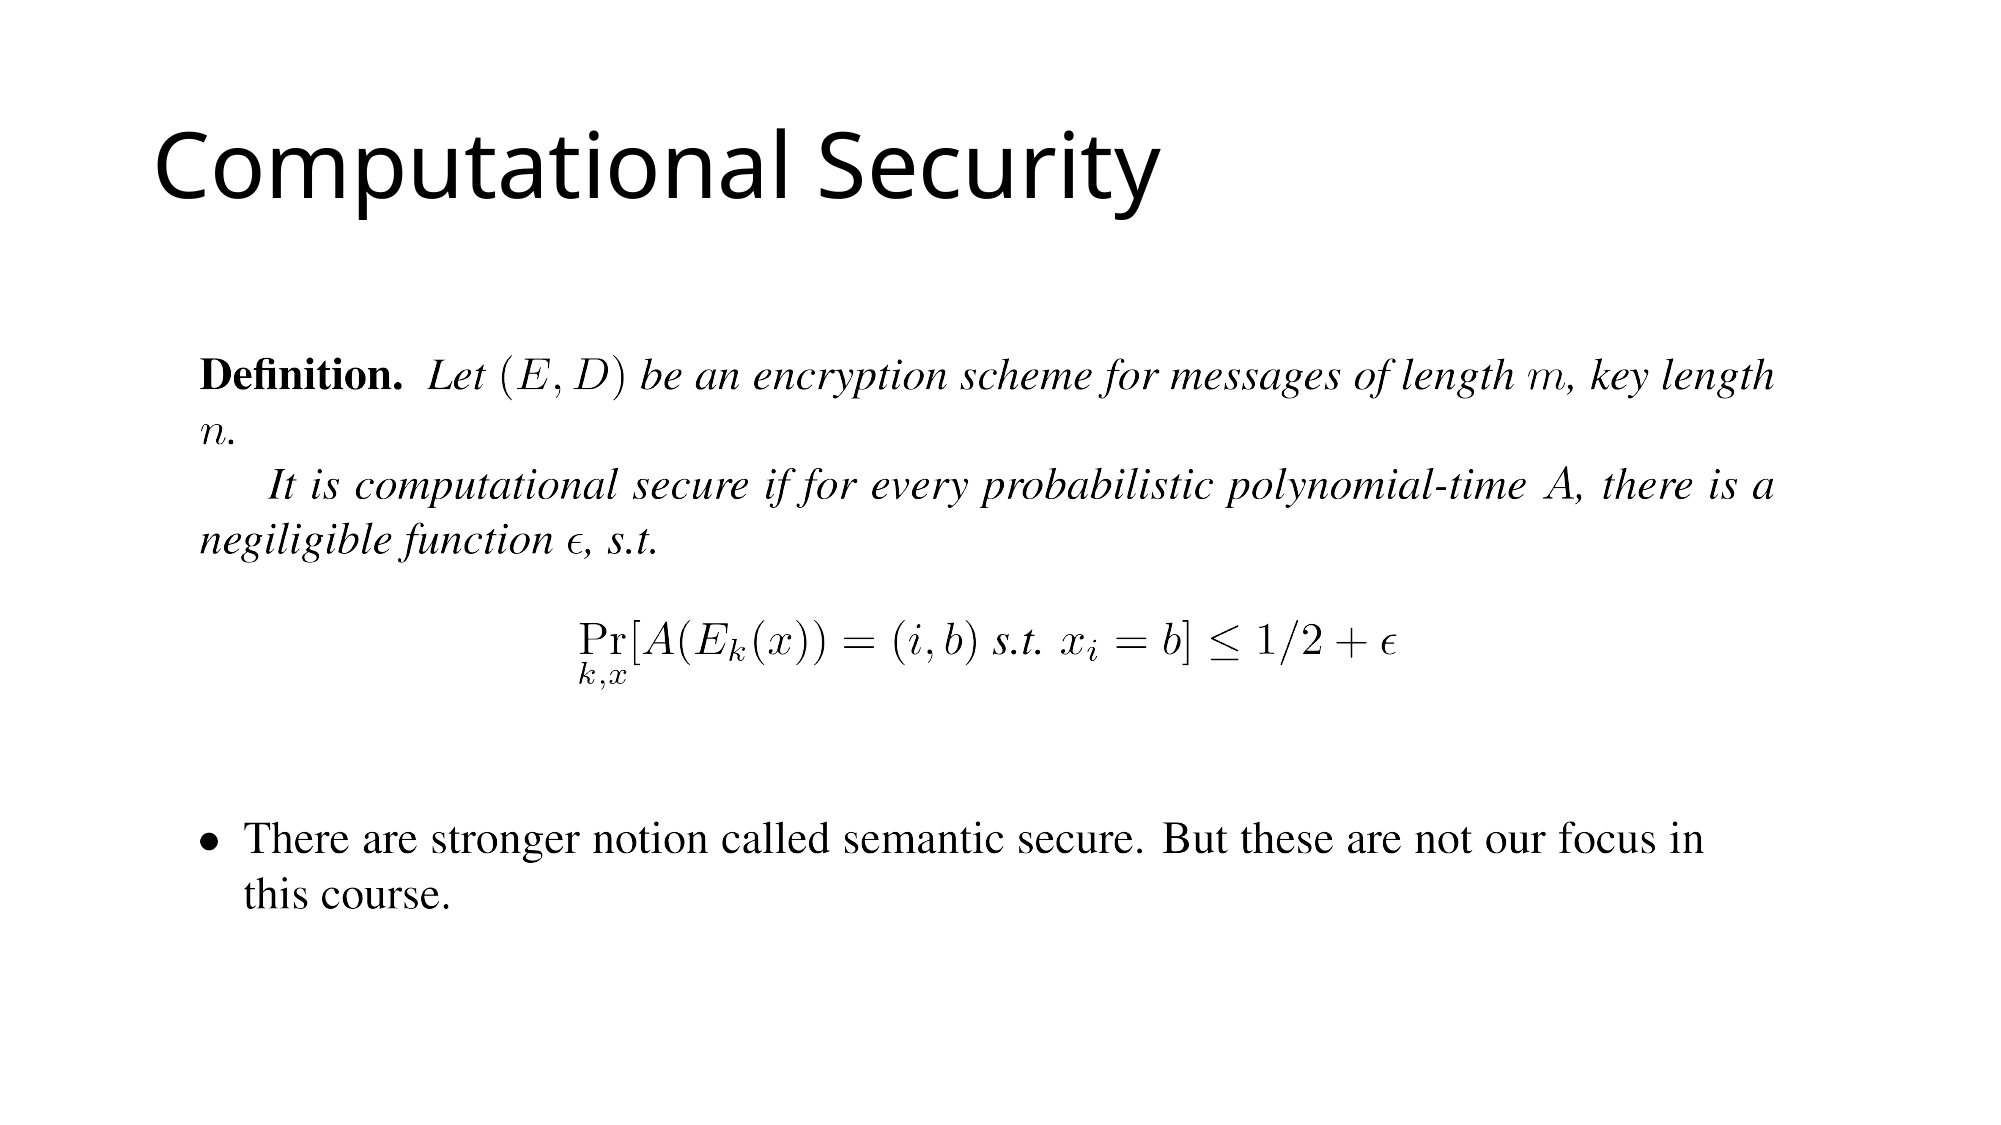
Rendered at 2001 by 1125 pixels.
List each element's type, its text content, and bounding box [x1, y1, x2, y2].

picture [200, 821, 1704, 909]
title Computational Security [137, 59, 1863, 278]
picture [200, 355, 1774, 691]
